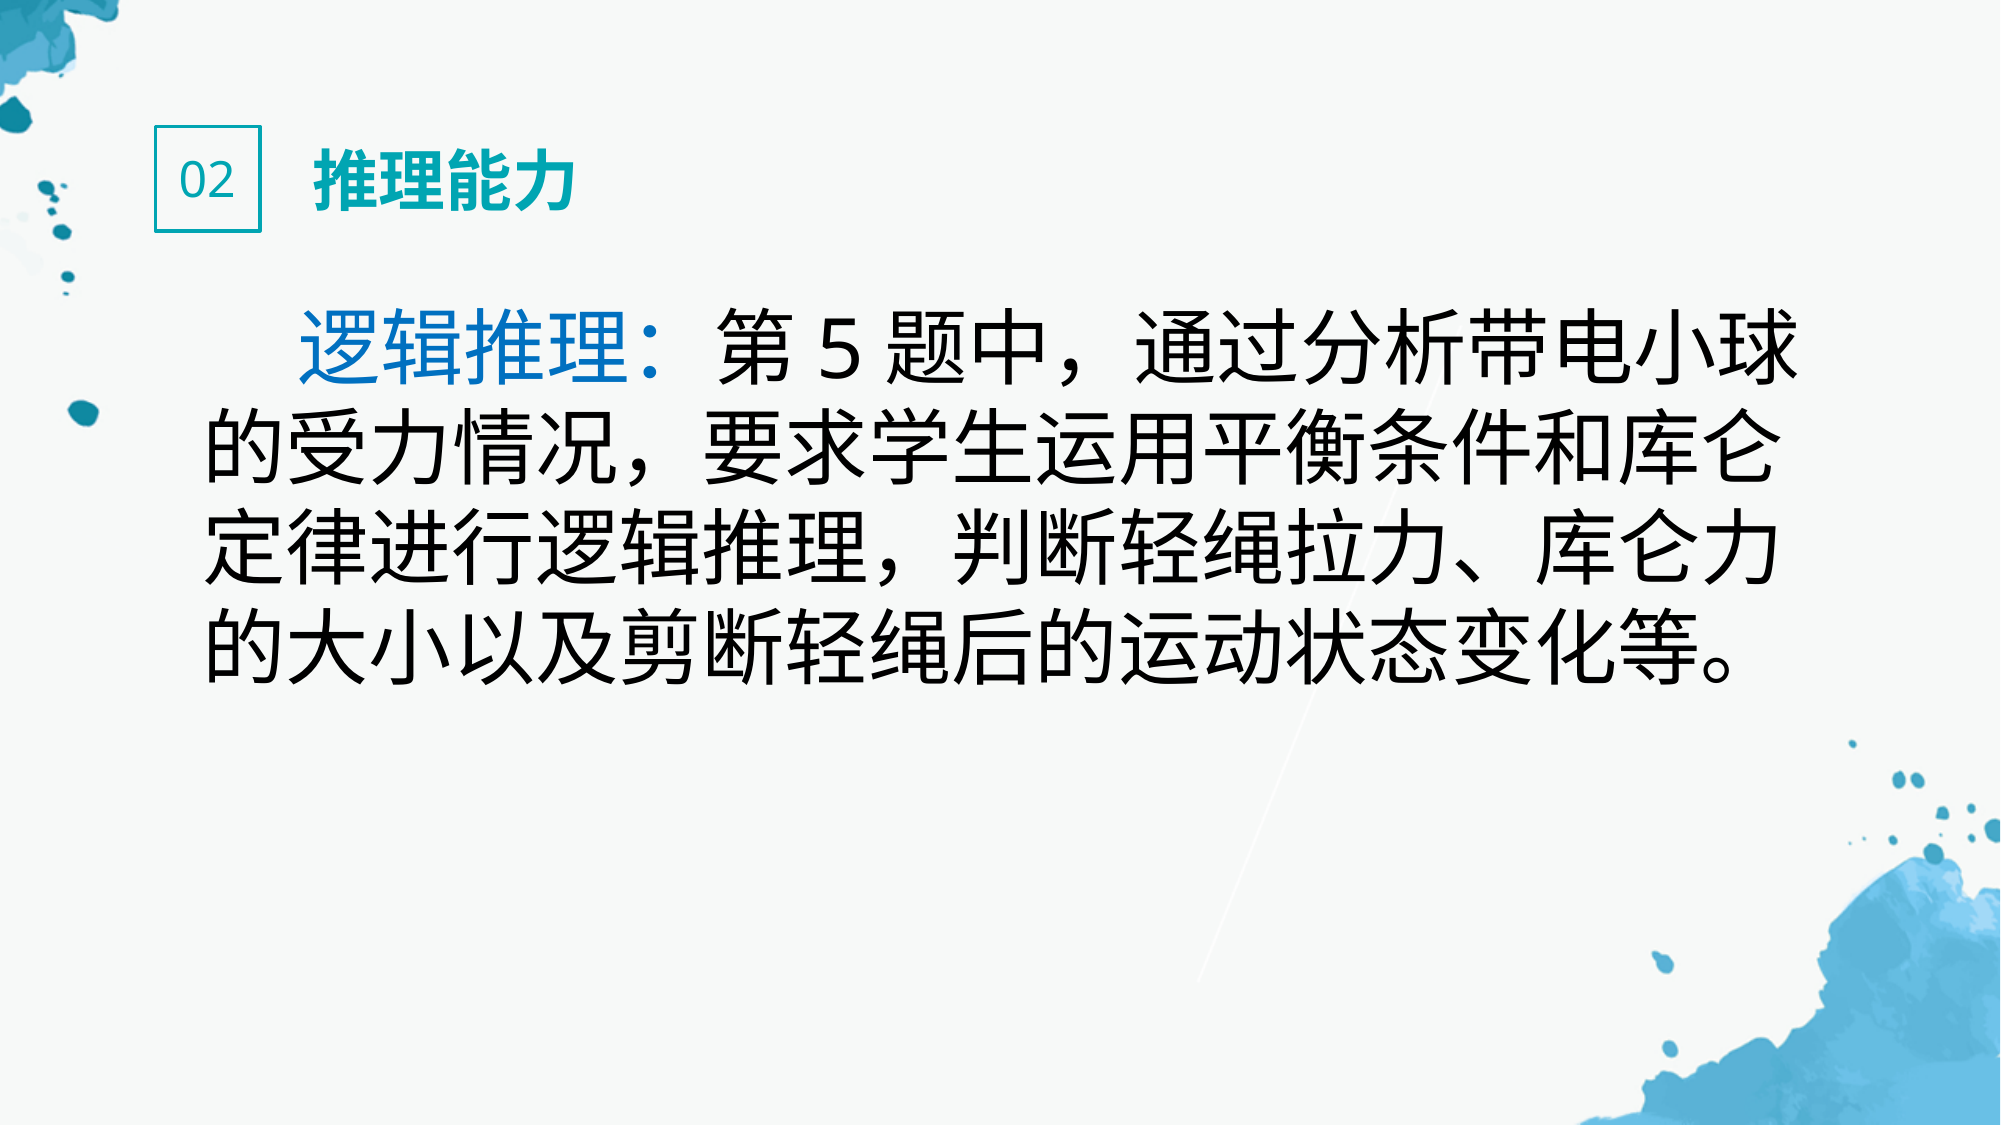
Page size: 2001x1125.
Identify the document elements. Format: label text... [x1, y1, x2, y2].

picture [0, 0, 2001, 1125]
text_box 逻辑推理：第5题中，通过分析带电小球的受力情况，要求学生运用平衡条件和库仑定律进行逻辑推理，判断轻绳拉力、库仑力的大小以及剪断轻绳后的运动状态变化等。 [187, 287, 1871, 888]
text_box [137, 124, 985, 232]
